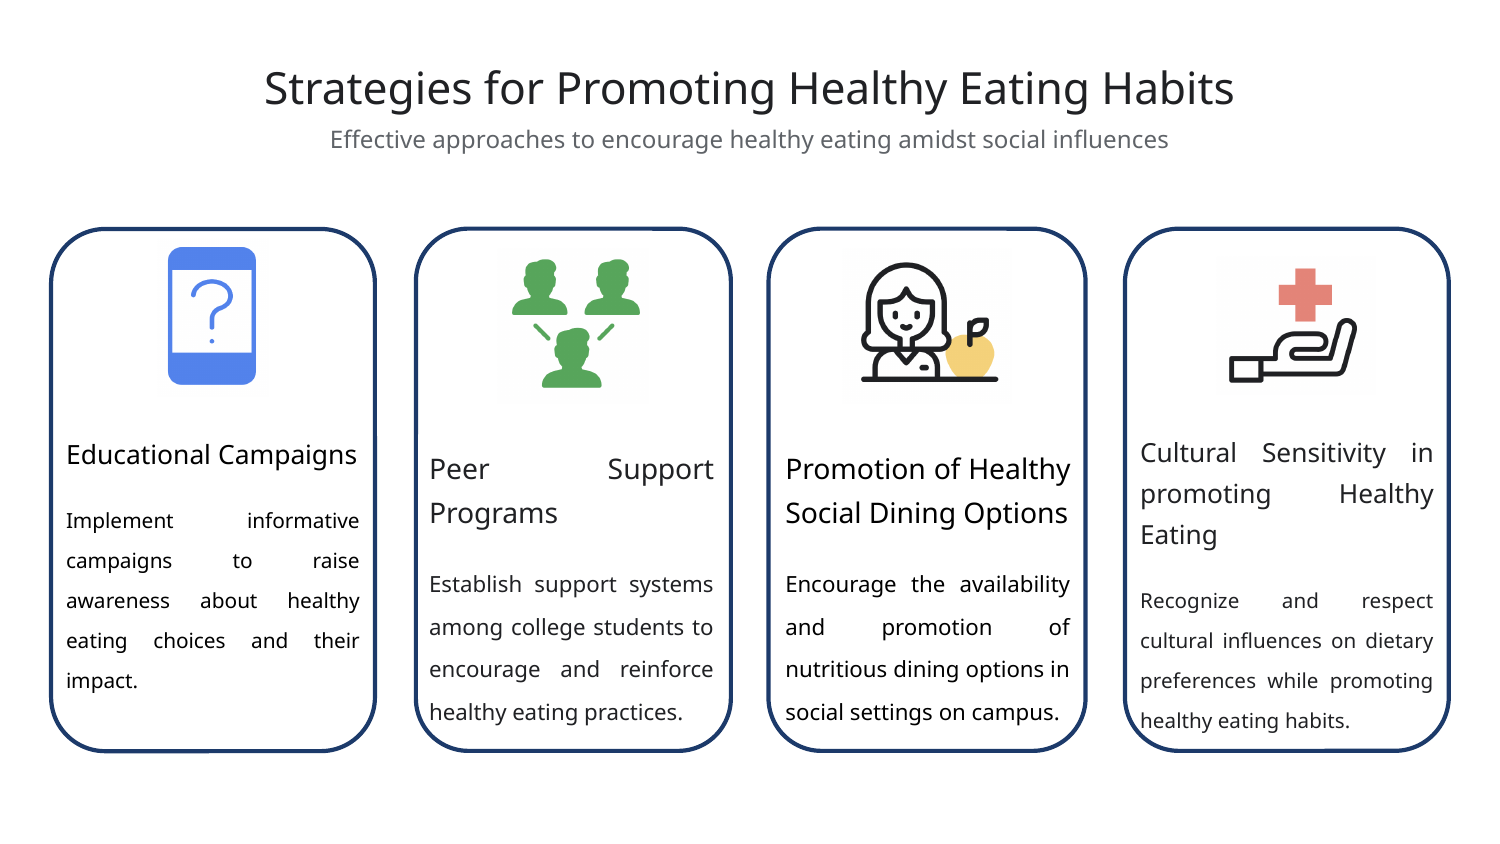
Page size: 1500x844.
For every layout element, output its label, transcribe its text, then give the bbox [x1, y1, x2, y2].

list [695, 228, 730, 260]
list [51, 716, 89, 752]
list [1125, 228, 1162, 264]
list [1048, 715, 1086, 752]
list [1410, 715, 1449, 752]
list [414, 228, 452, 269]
text_box [48, 226, 378, 754]
picture [1216, 256, 1376, 396]
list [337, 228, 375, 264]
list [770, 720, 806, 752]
text_box [413, 226, 733, 753]
picture [842, 248, 1013, 404]
text_box [1122, 226, 1451, 753]
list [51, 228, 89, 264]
text_box [766, 226, 1088, 753]
picture [496, 248, 649, 404]
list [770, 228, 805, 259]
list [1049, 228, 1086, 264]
title Strategies for Promoting Healthy Eating Habits Effective approaches to encourage healthy eating amidst social influences [51, 32, 1449, 171]
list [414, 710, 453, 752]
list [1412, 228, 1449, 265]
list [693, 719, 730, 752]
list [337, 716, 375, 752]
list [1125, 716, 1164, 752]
picture [157, 237, 269, 398]
